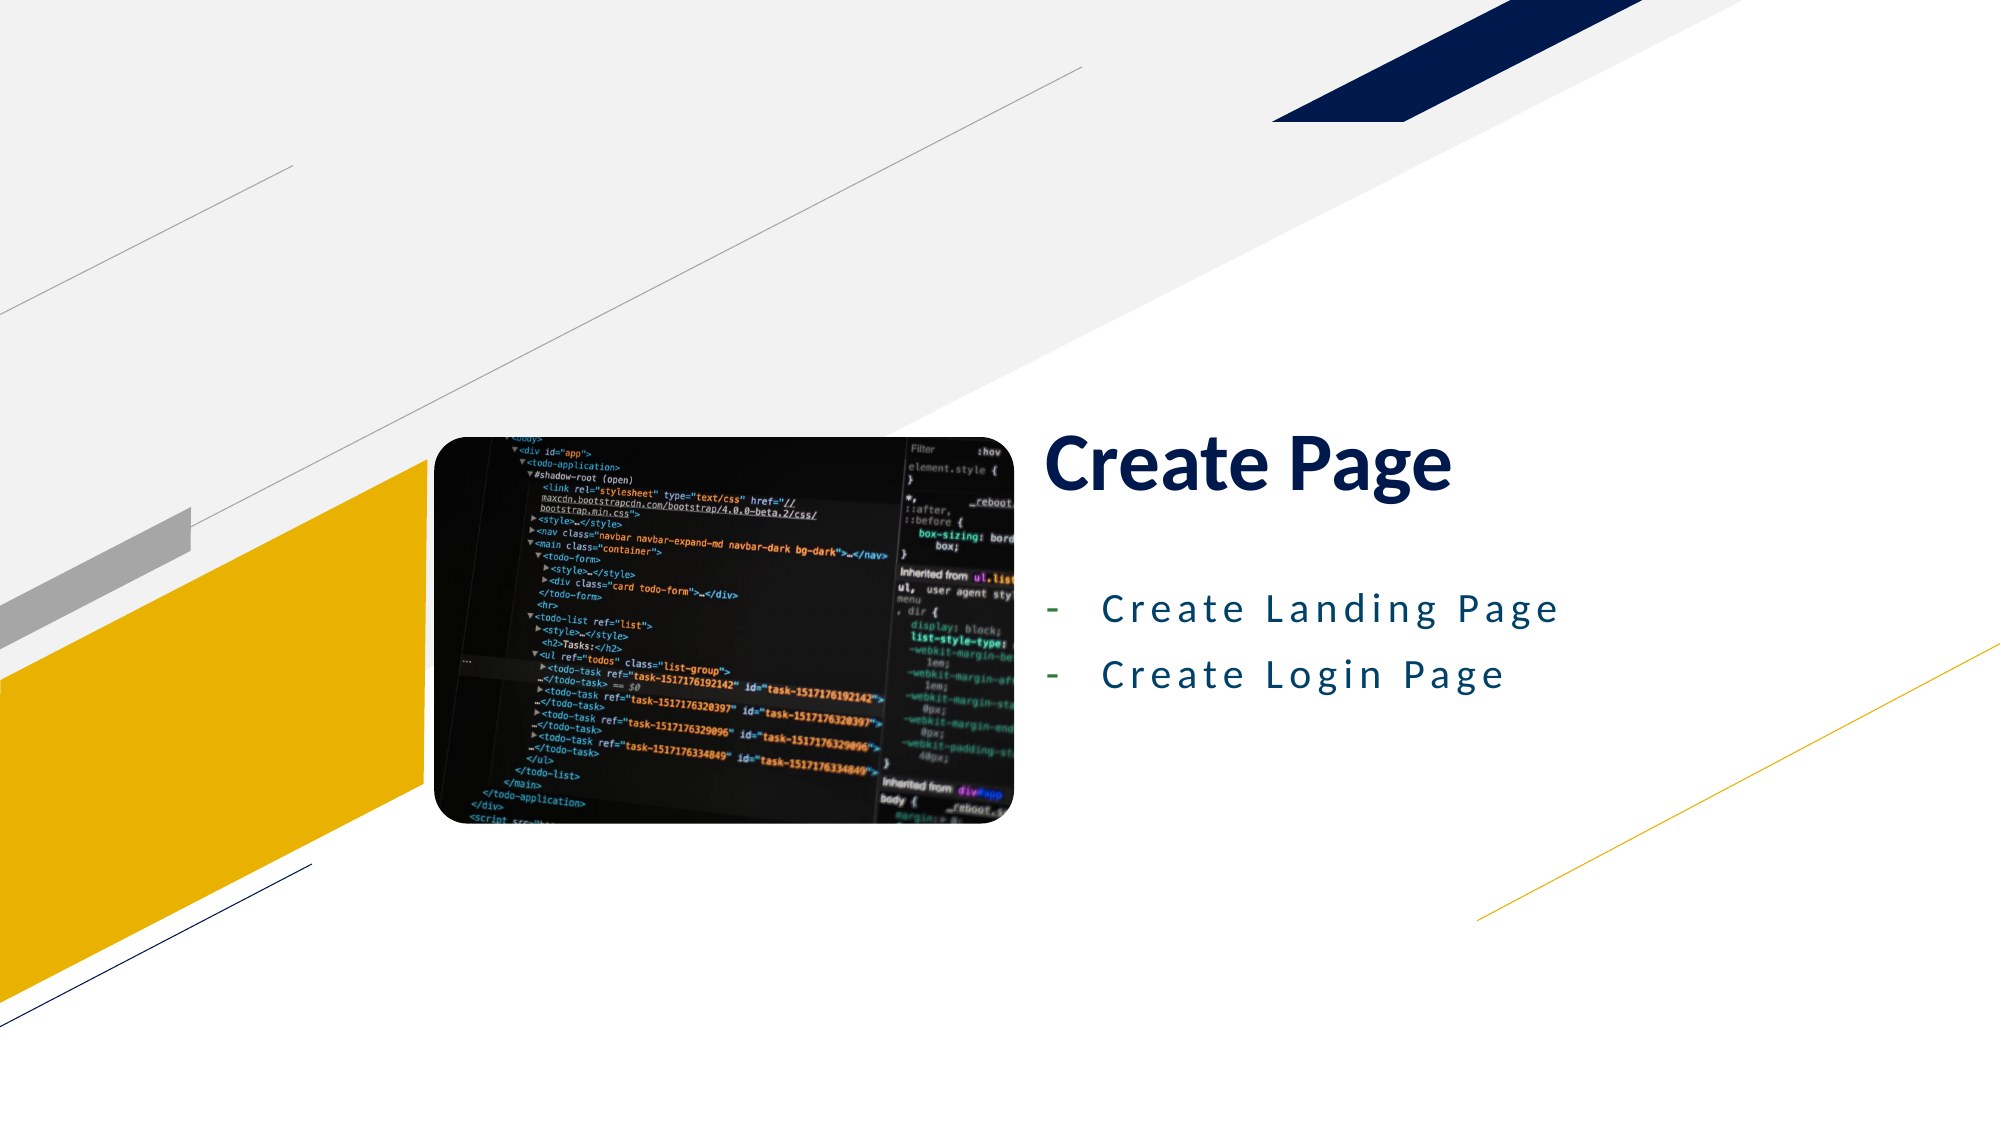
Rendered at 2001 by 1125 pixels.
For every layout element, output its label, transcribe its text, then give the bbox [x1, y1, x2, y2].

title Create Page [1030, 326, 1837, 508]
picture [434, 436, 1015, 824]
list Create Landing Page Create Login Page [1030, 508, 1837, 824]
